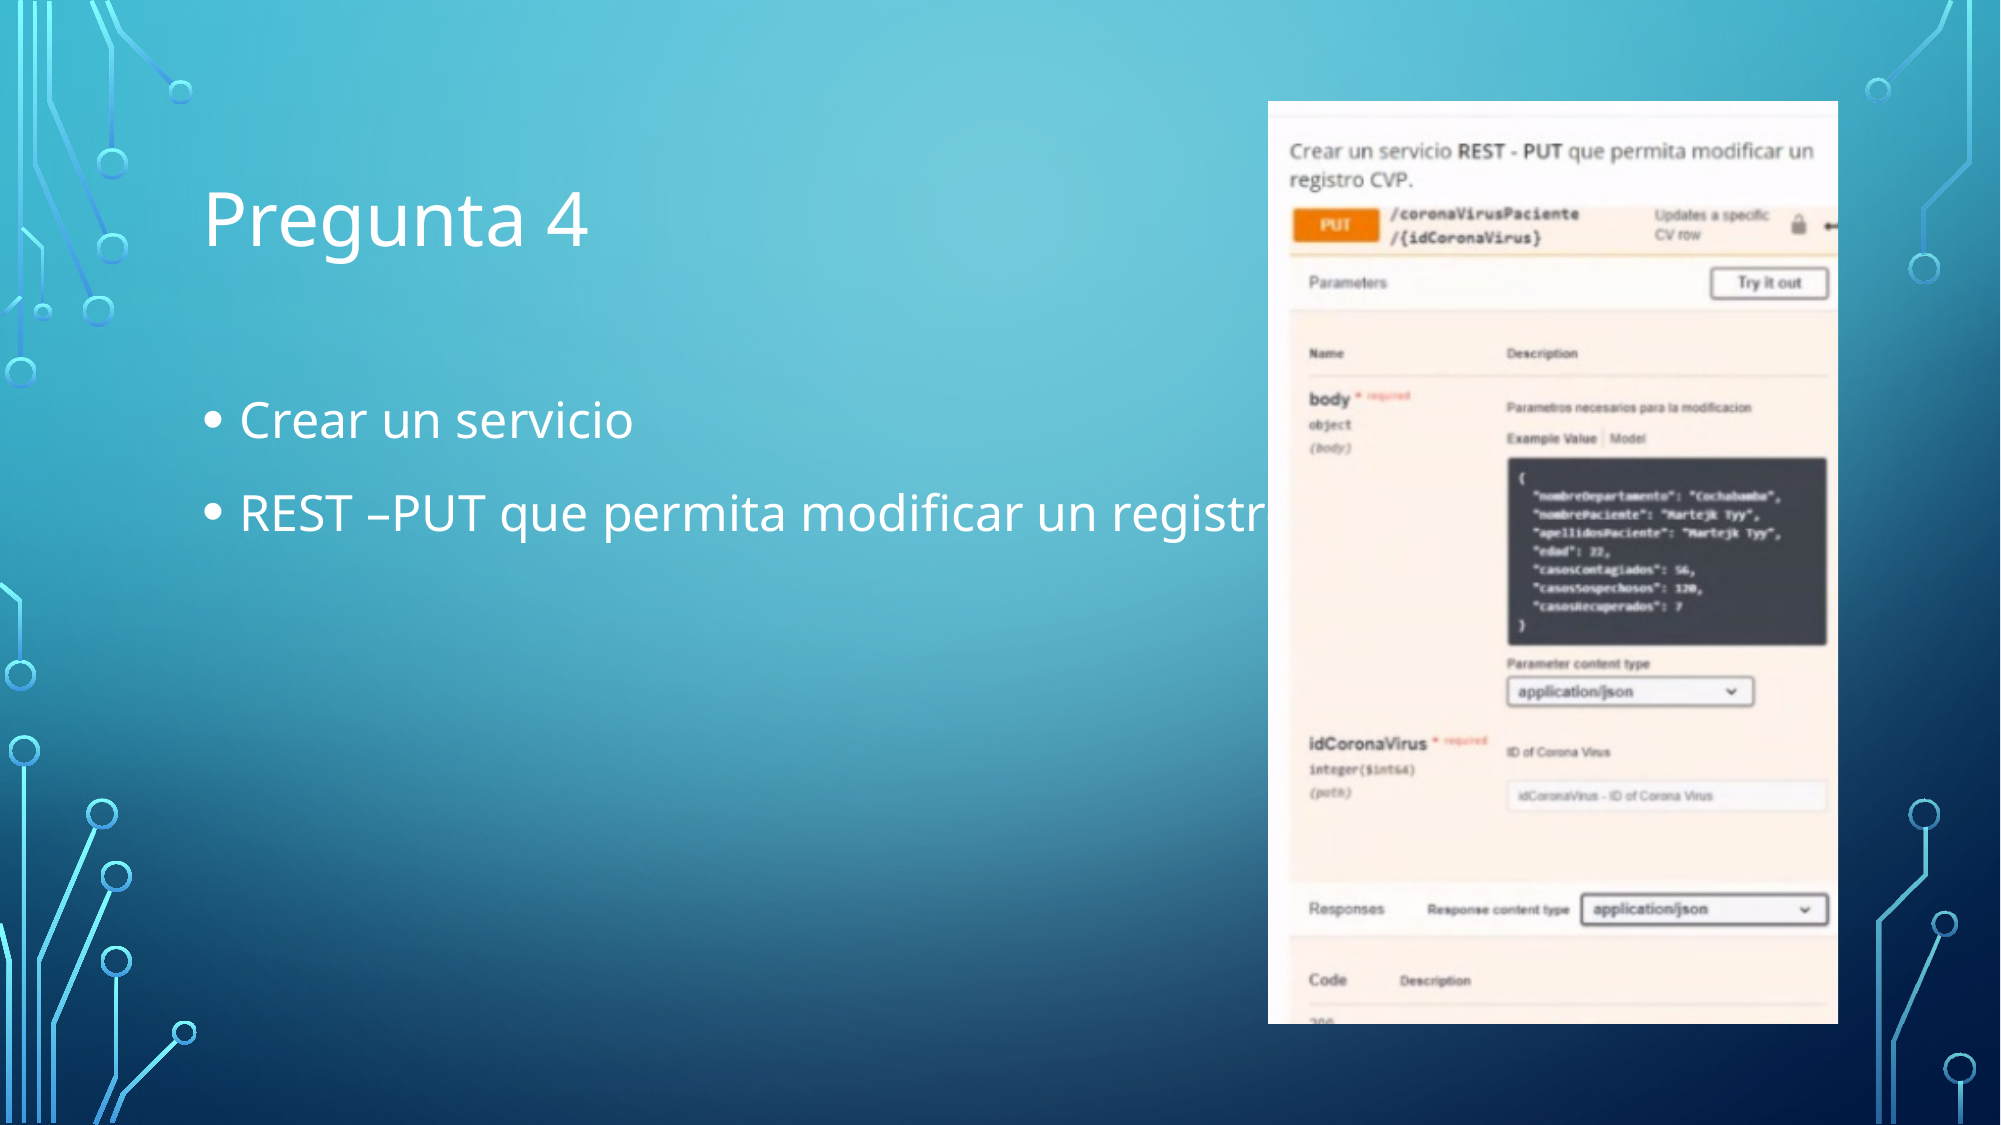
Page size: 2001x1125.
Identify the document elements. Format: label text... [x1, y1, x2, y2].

title Pregunta 4 [187, 101, 1267, 344]
list Crear un servicio REST –PUT que permita modificar un registro CVP [187, 369, 1267, 950]
picture [1267, 101, 1839, 1024]
